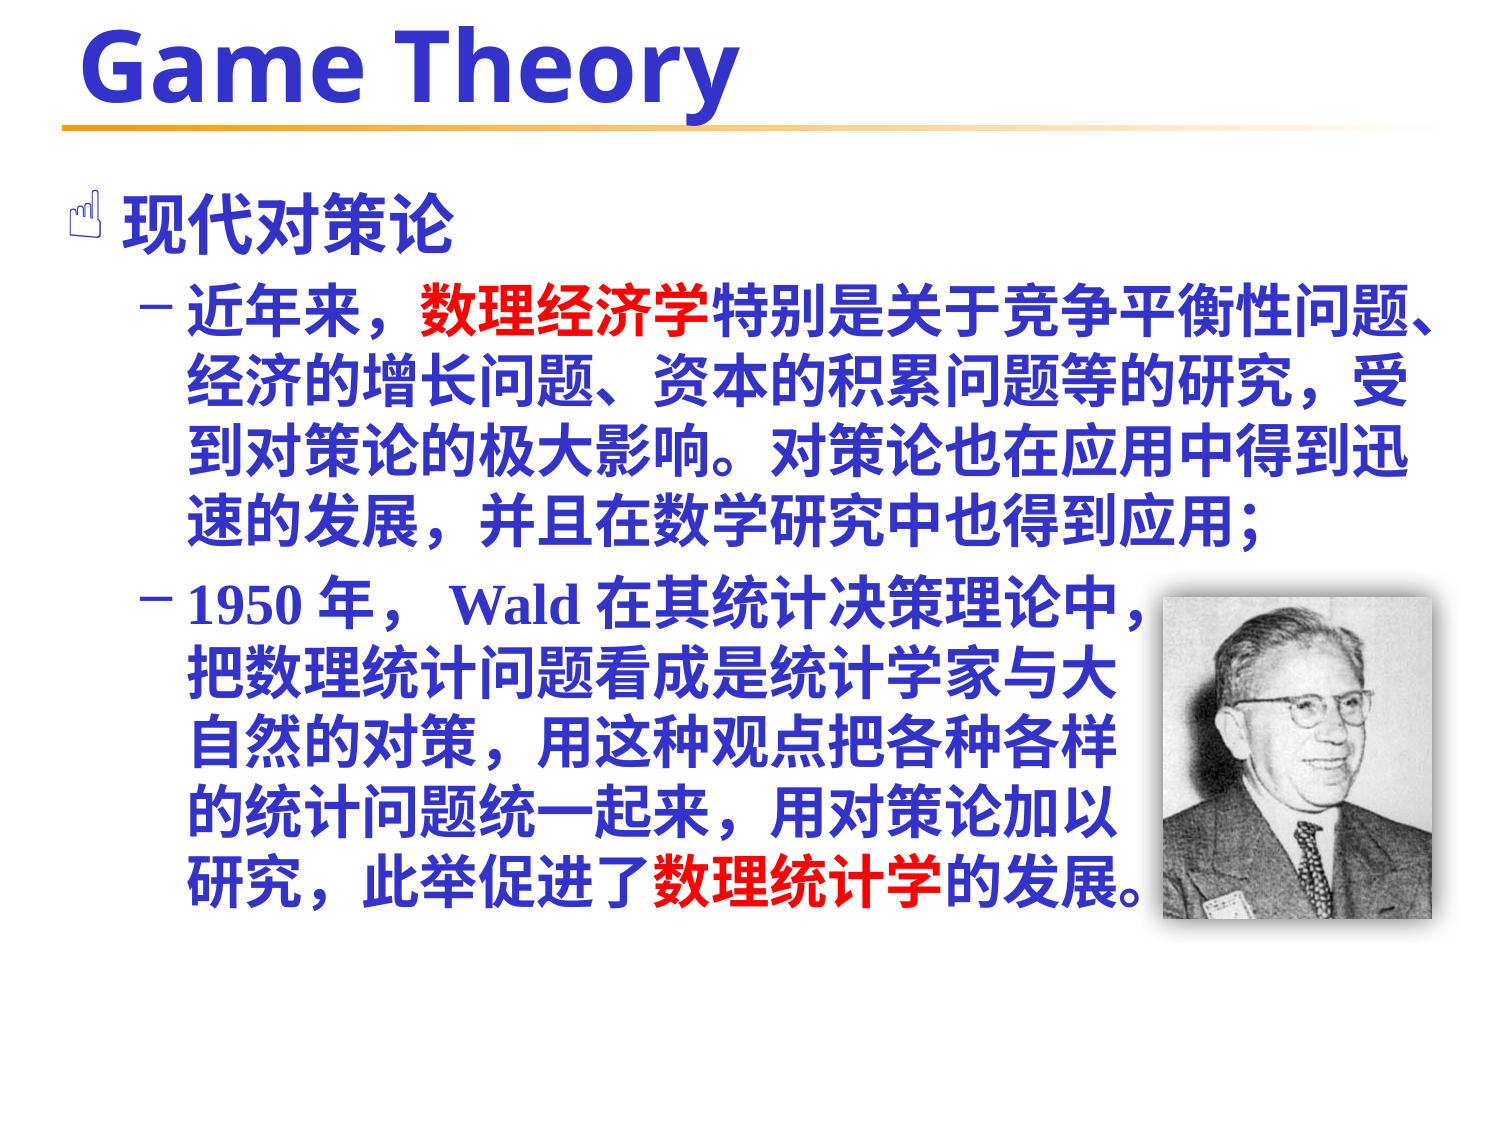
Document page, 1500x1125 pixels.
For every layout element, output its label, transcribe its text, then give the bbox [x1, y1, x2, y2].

list 现代对策论 近年来，数理经济学特别是关于竞争平衡性问题、经济的增长问题、资本的积累问题等的研究，受到对策论的极大影响。对策论也在应用中得到迅速的发展，并且在数学研究中也得到应用； 1950年，Wald在其统计决策理论中， 把数理统计问题看成是统计学家与大 自然的对策，用这种观点把各种各样 的统计问题统一起来，用对策论加以 研究，此举促进了数理统计学的发展。 [50, 174, 1450, 1088]
picture [1163, 597, 1432, 919]
title Game Theory [62, 0, 1500, 125]
